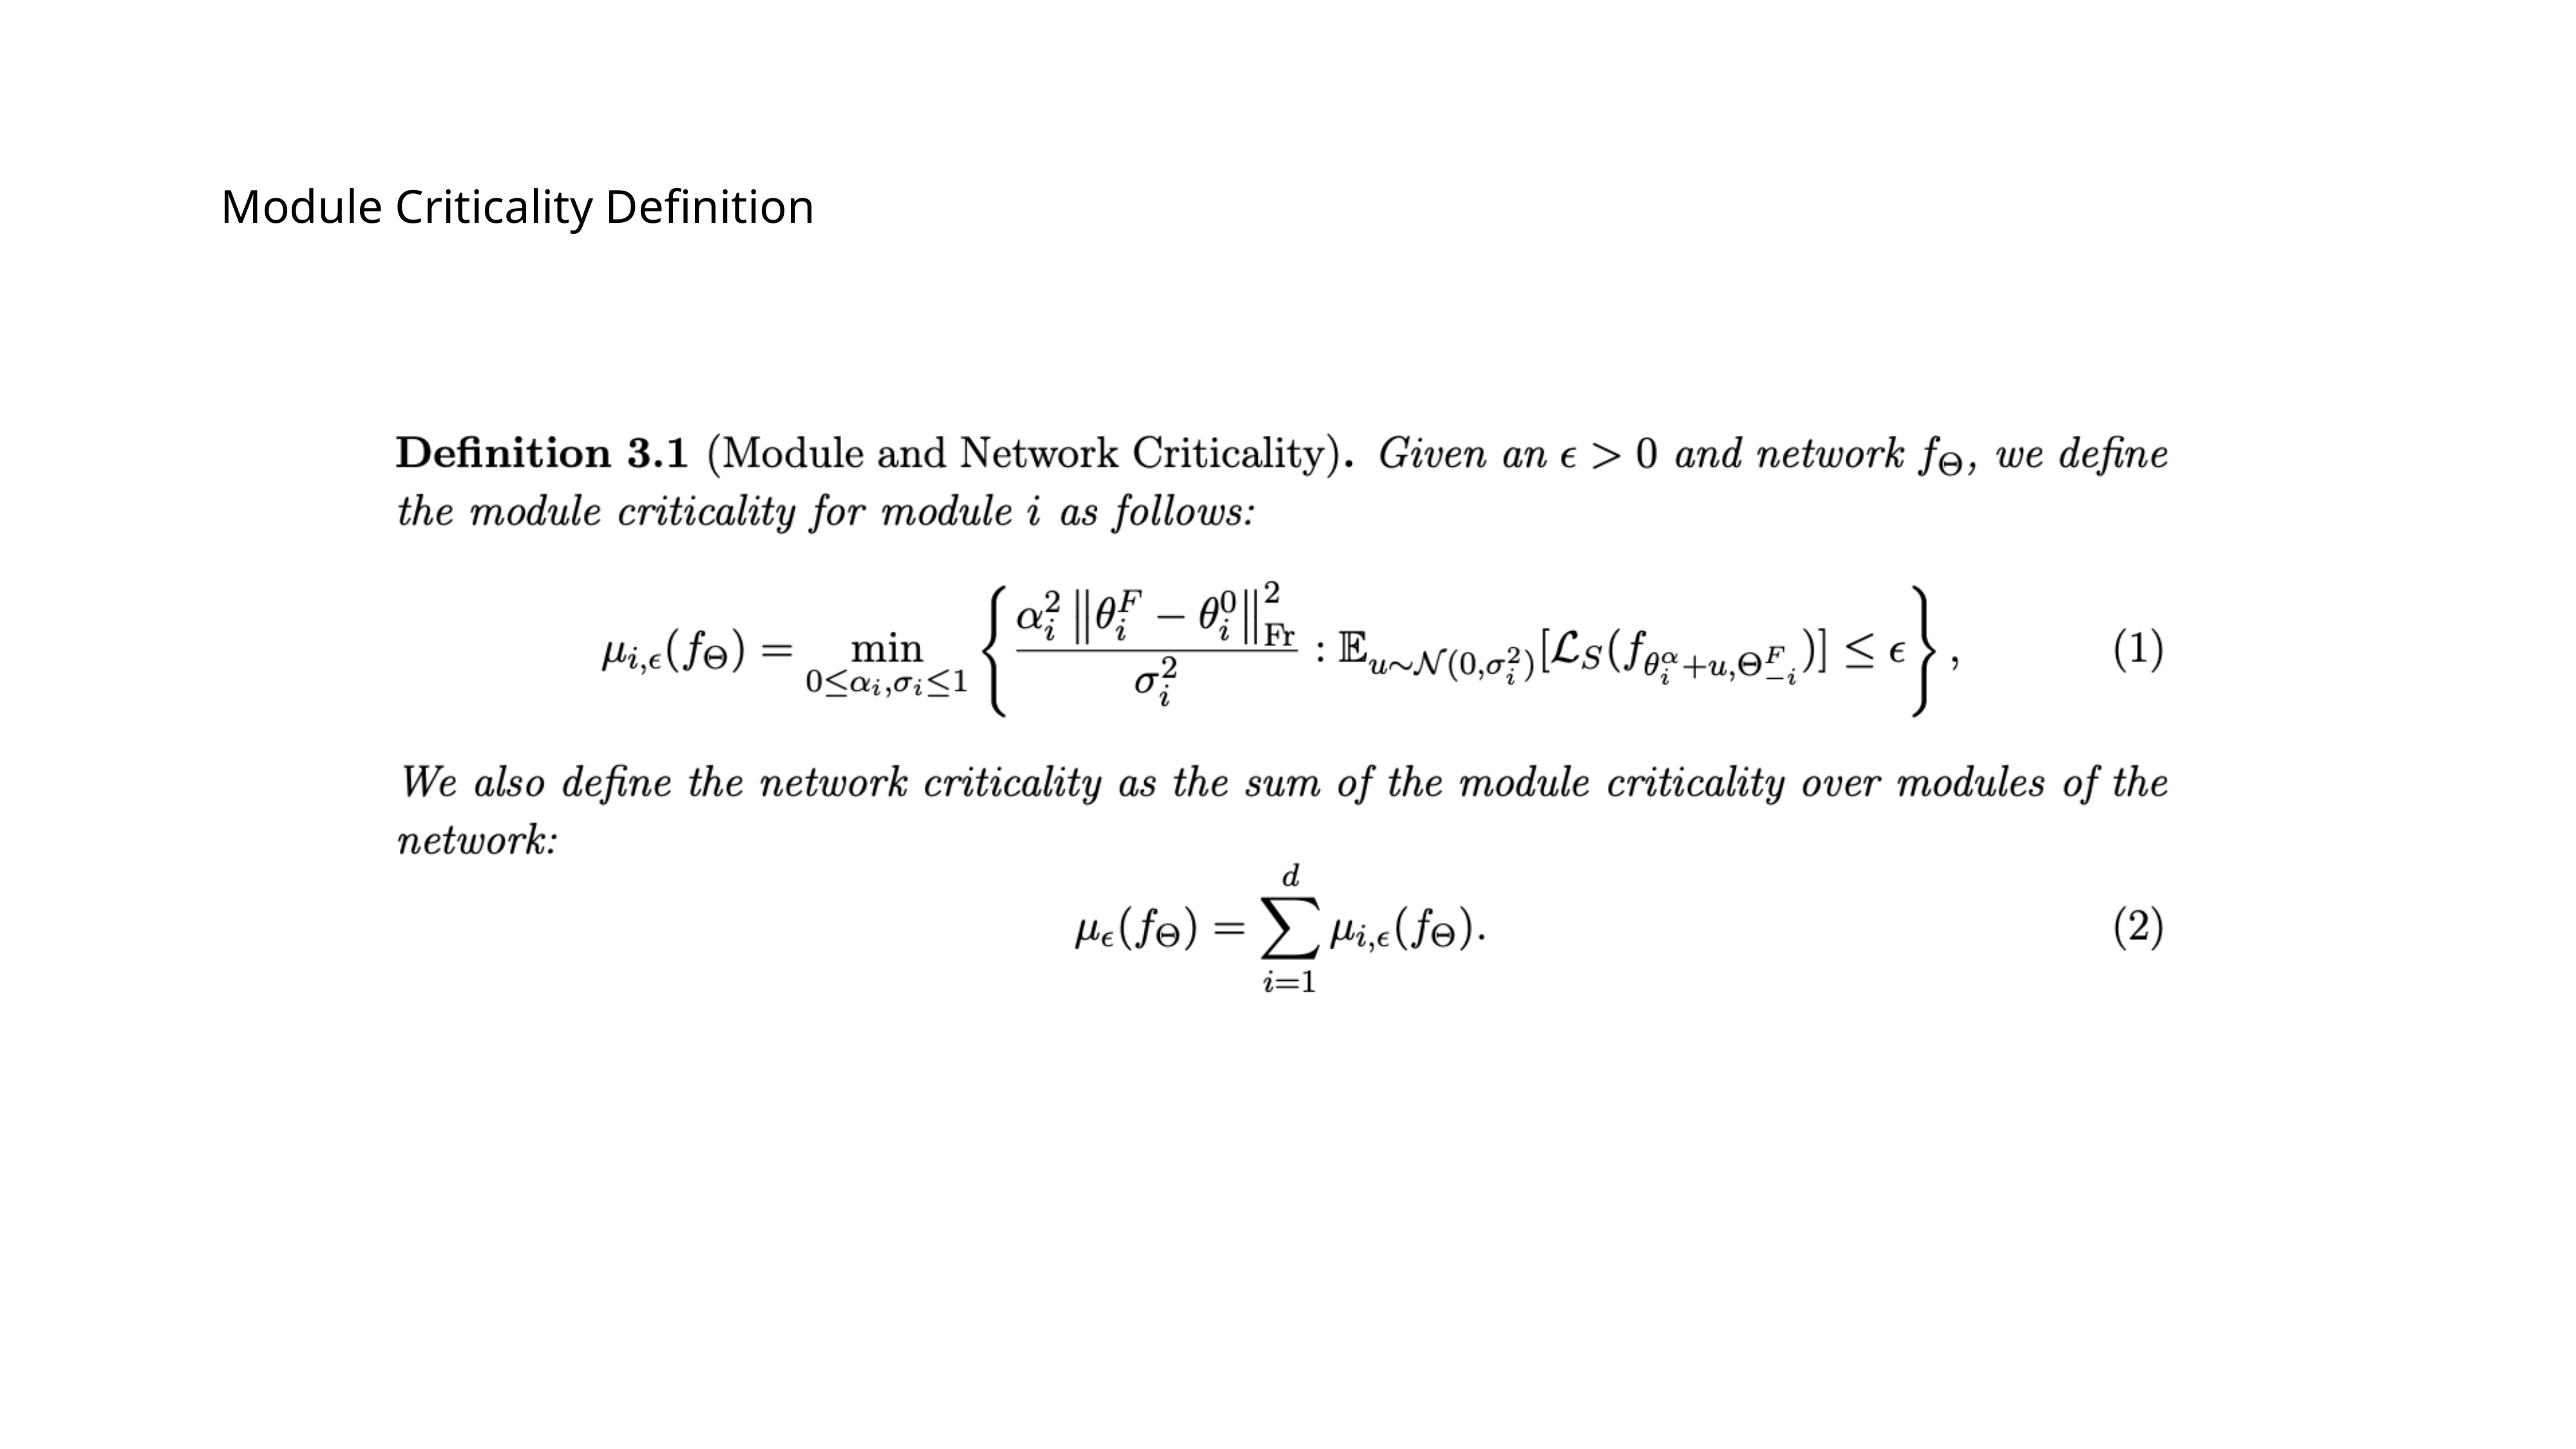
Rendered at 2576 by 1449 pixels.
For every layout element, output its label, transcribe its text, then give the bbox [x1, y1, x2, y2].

text_box Module Criticality Definition [215, 178, 822, 239]
picture [366, 421, 2210, 1027]
